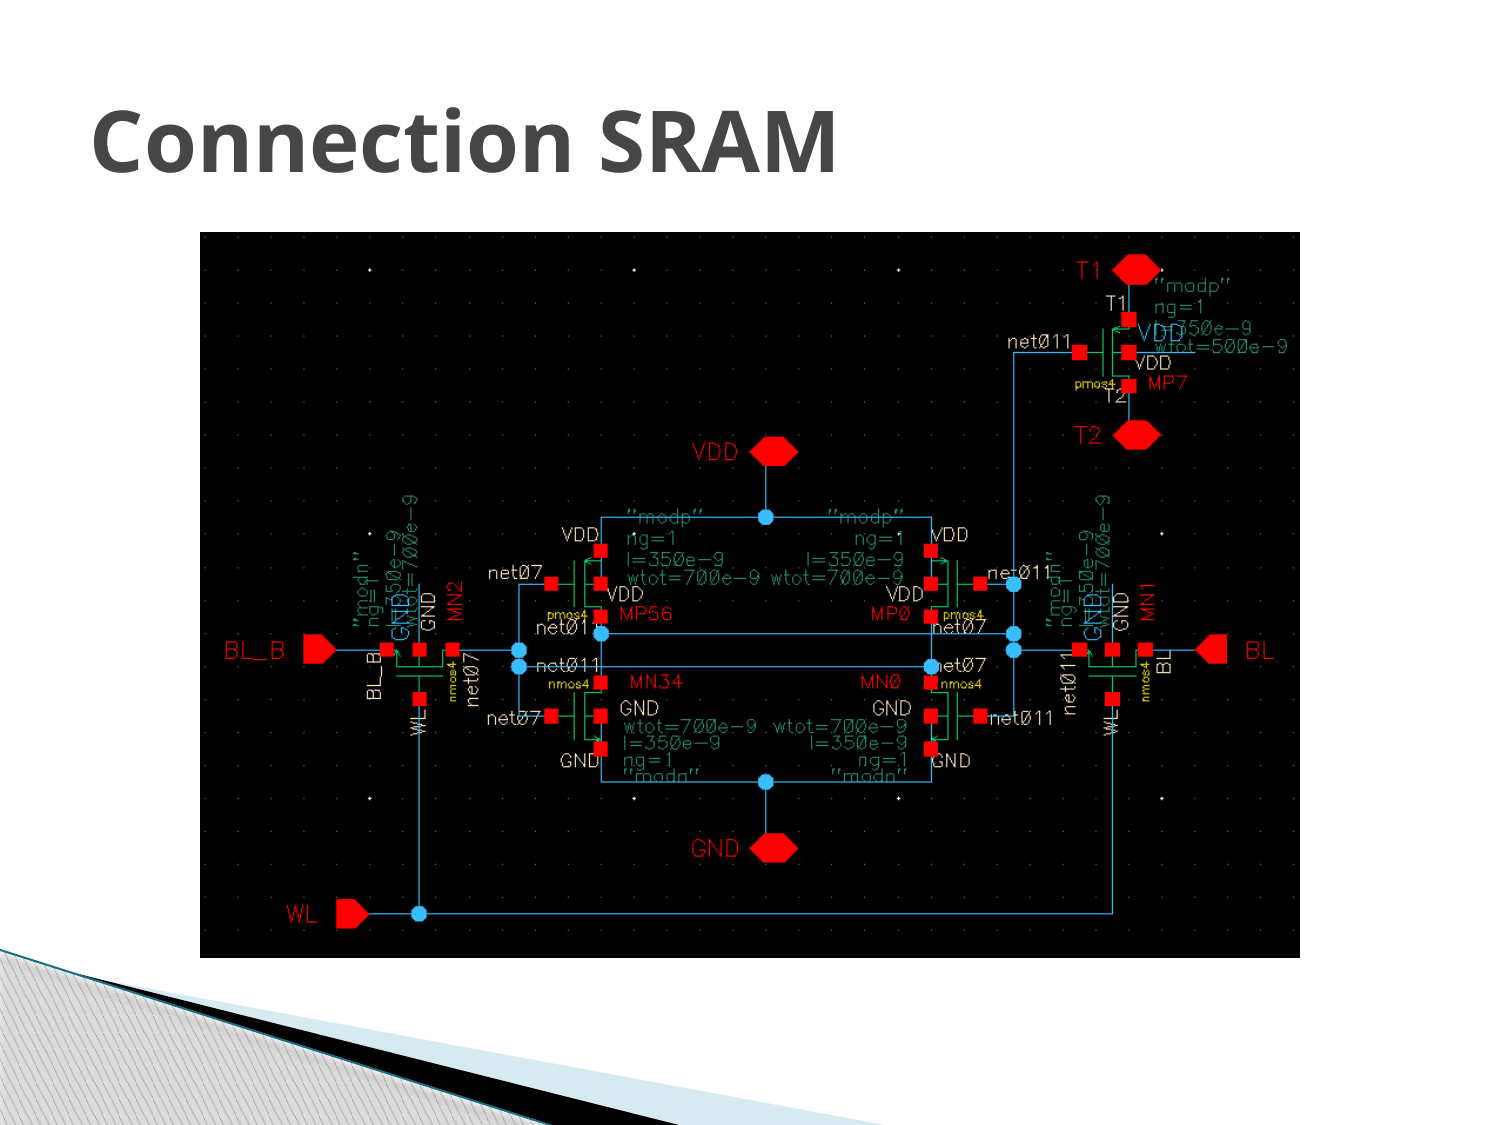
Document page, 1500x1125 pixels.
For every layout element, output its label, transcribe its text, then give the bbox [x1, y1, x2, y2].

title Connection SRAM [75, 45, 1425, 233]
picture [199, 232, 1301, 958]
